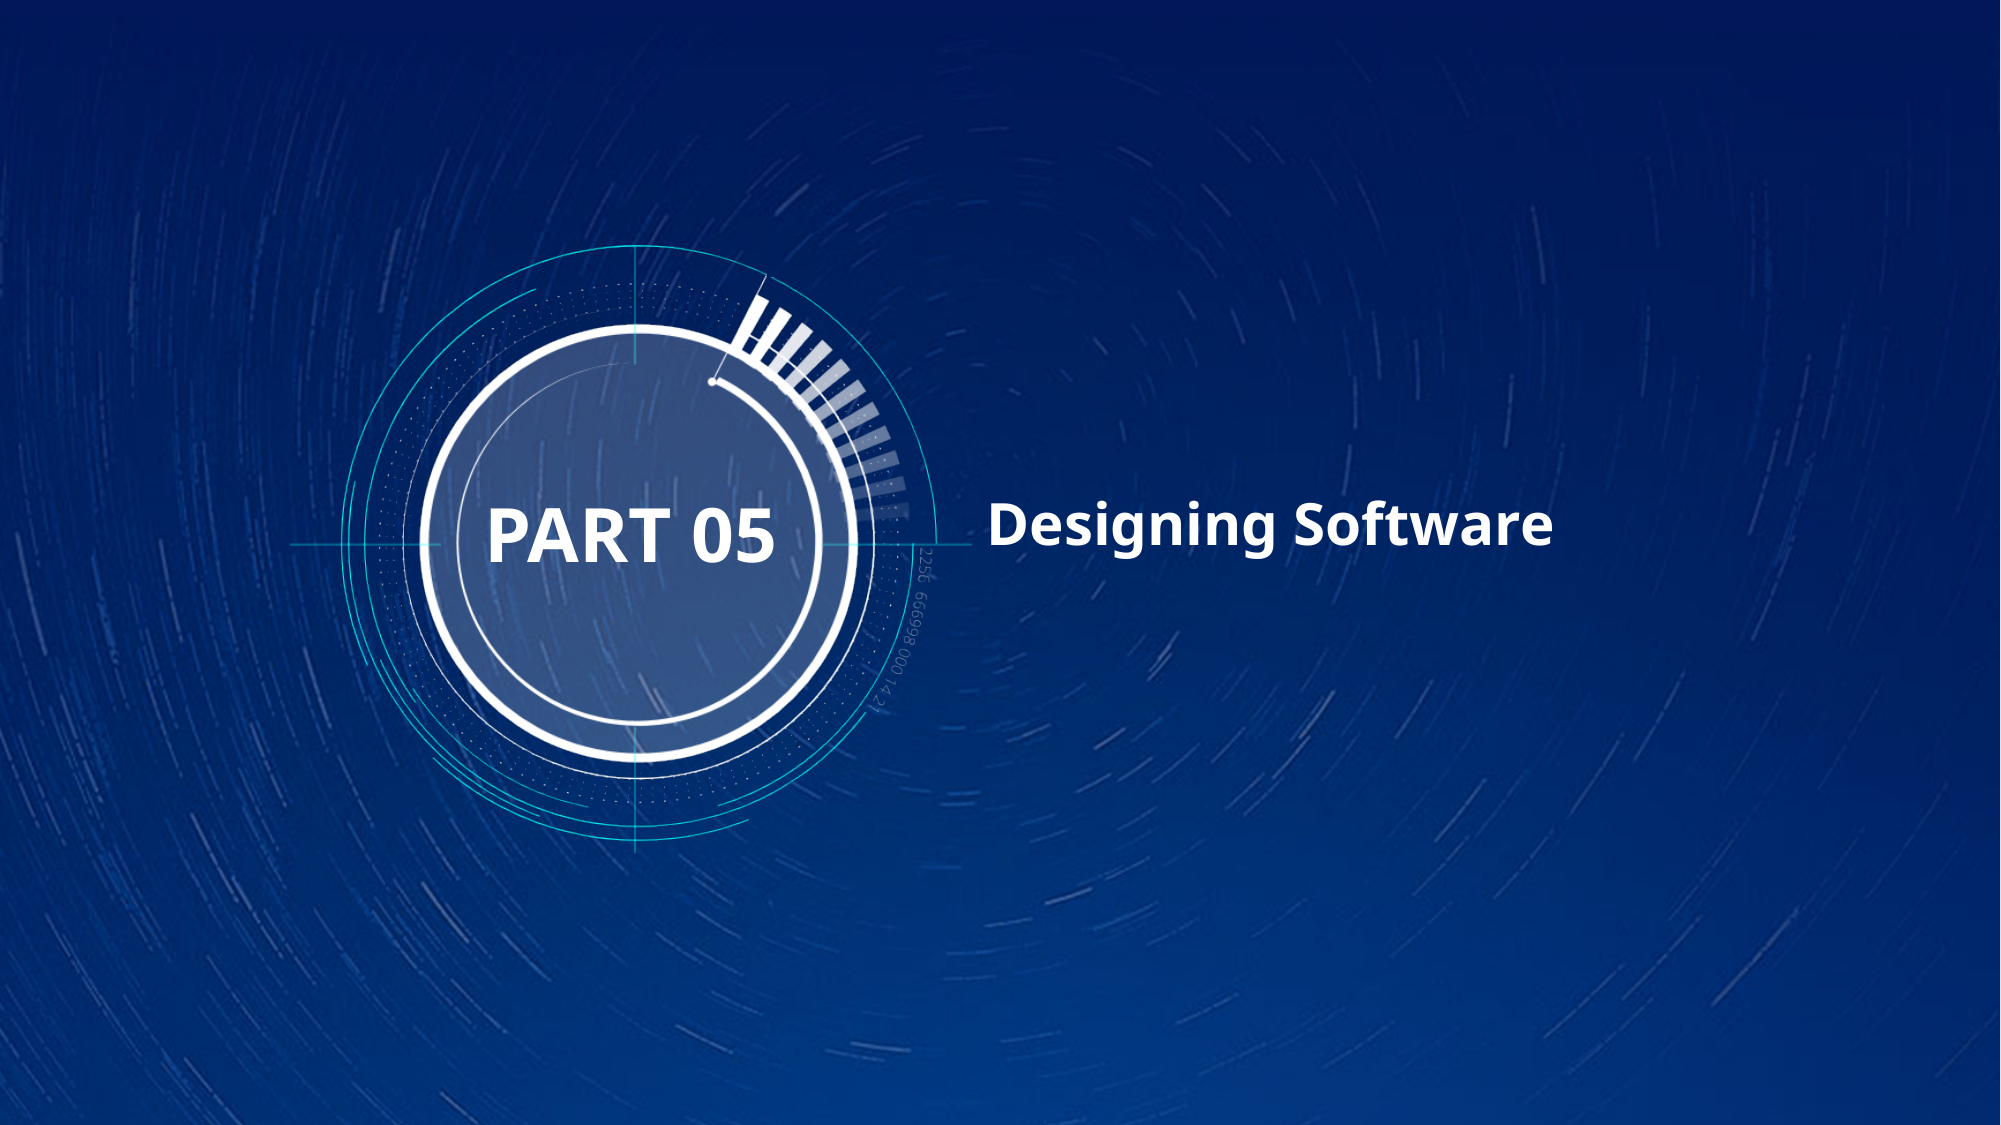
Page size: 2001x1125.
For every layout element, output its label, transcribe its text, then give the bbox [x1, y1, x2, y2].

picture [0, 0, 2001, 1125]
text_box Designing Software [972, 480, 1957, 565]
